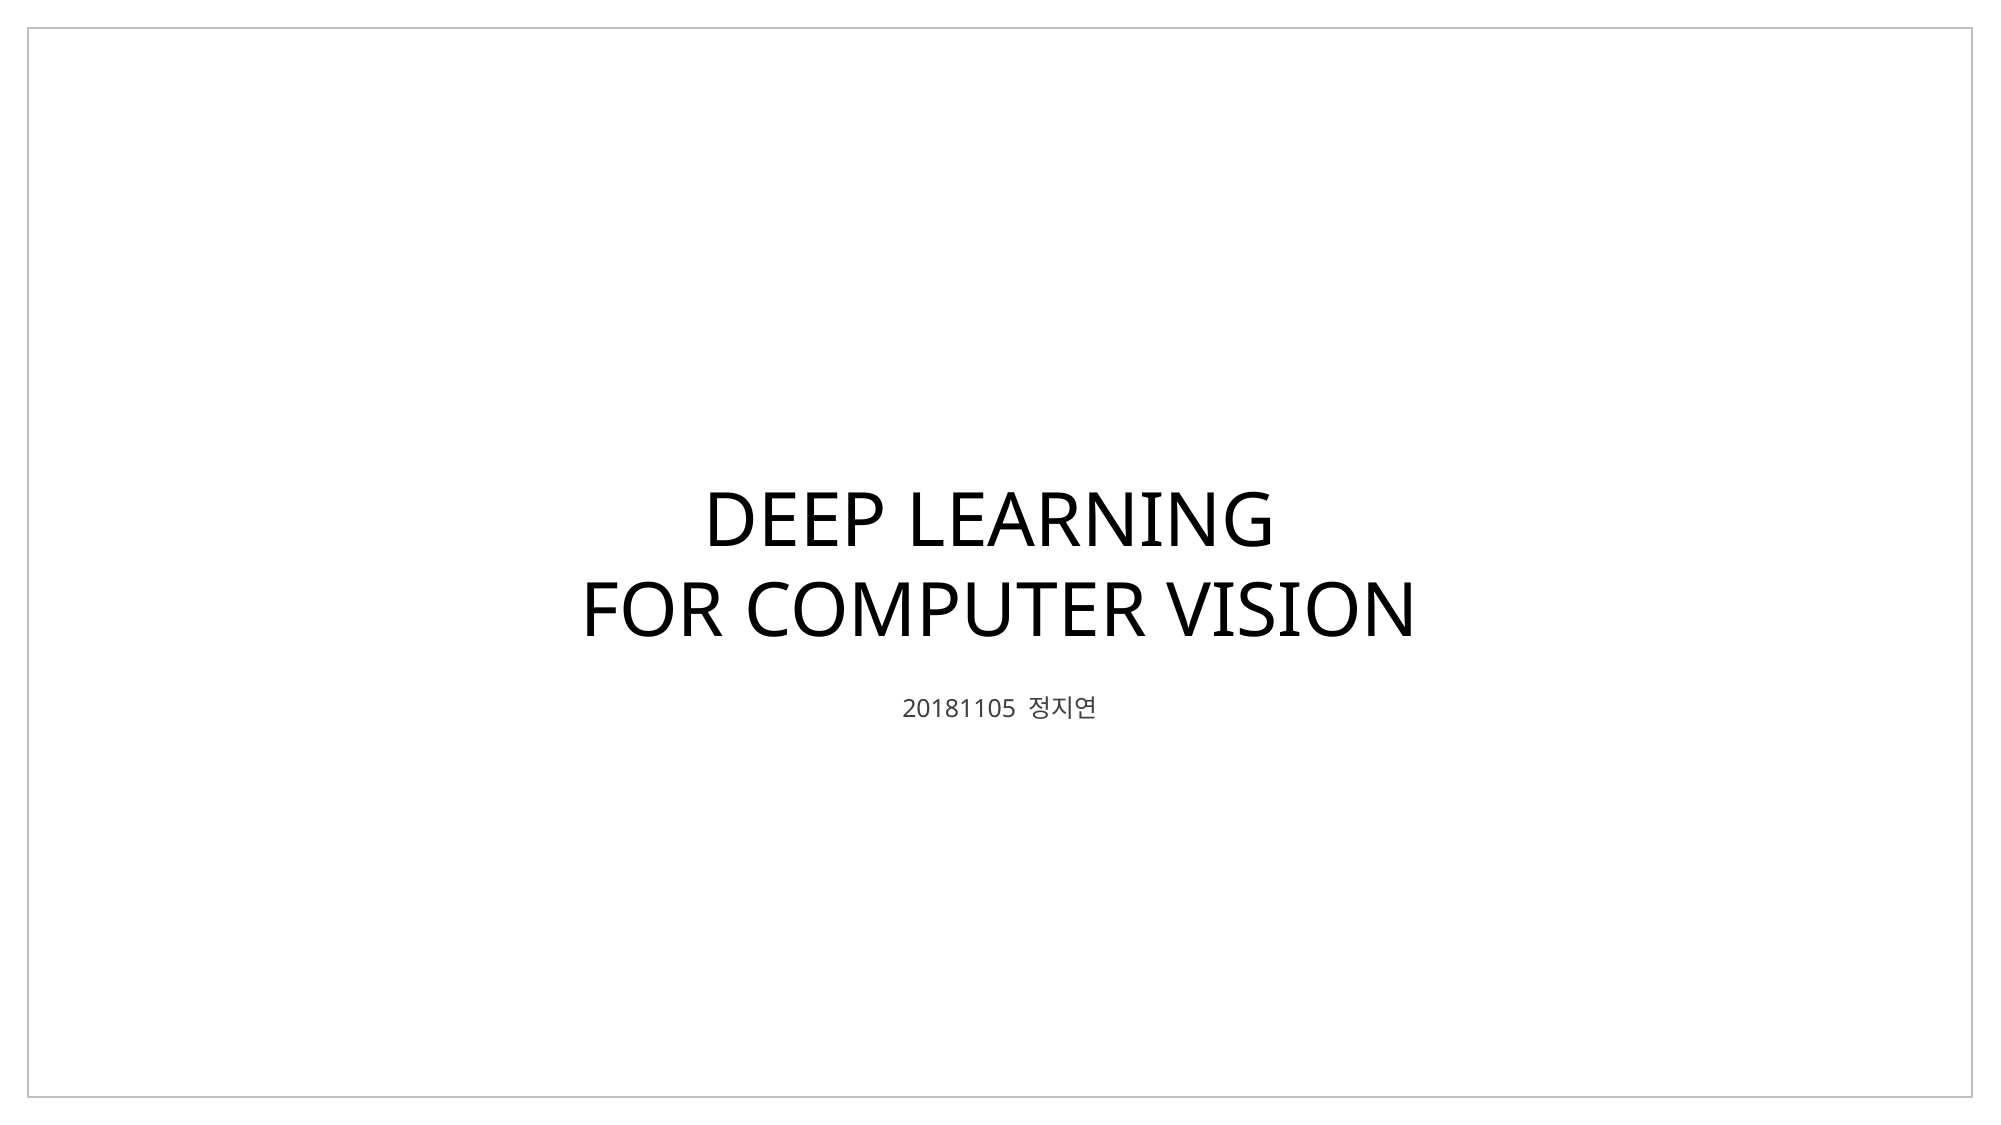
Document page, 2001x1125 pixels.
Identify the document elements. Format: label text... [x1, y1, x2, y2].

text_box 20181105 정지연 [748, 685, 1252, 730]
text_box [27, 27, 1973, 1098]
text_box DEEP LEARNING FOR COMPUTER VISION [493, 463, 1507, 659]
